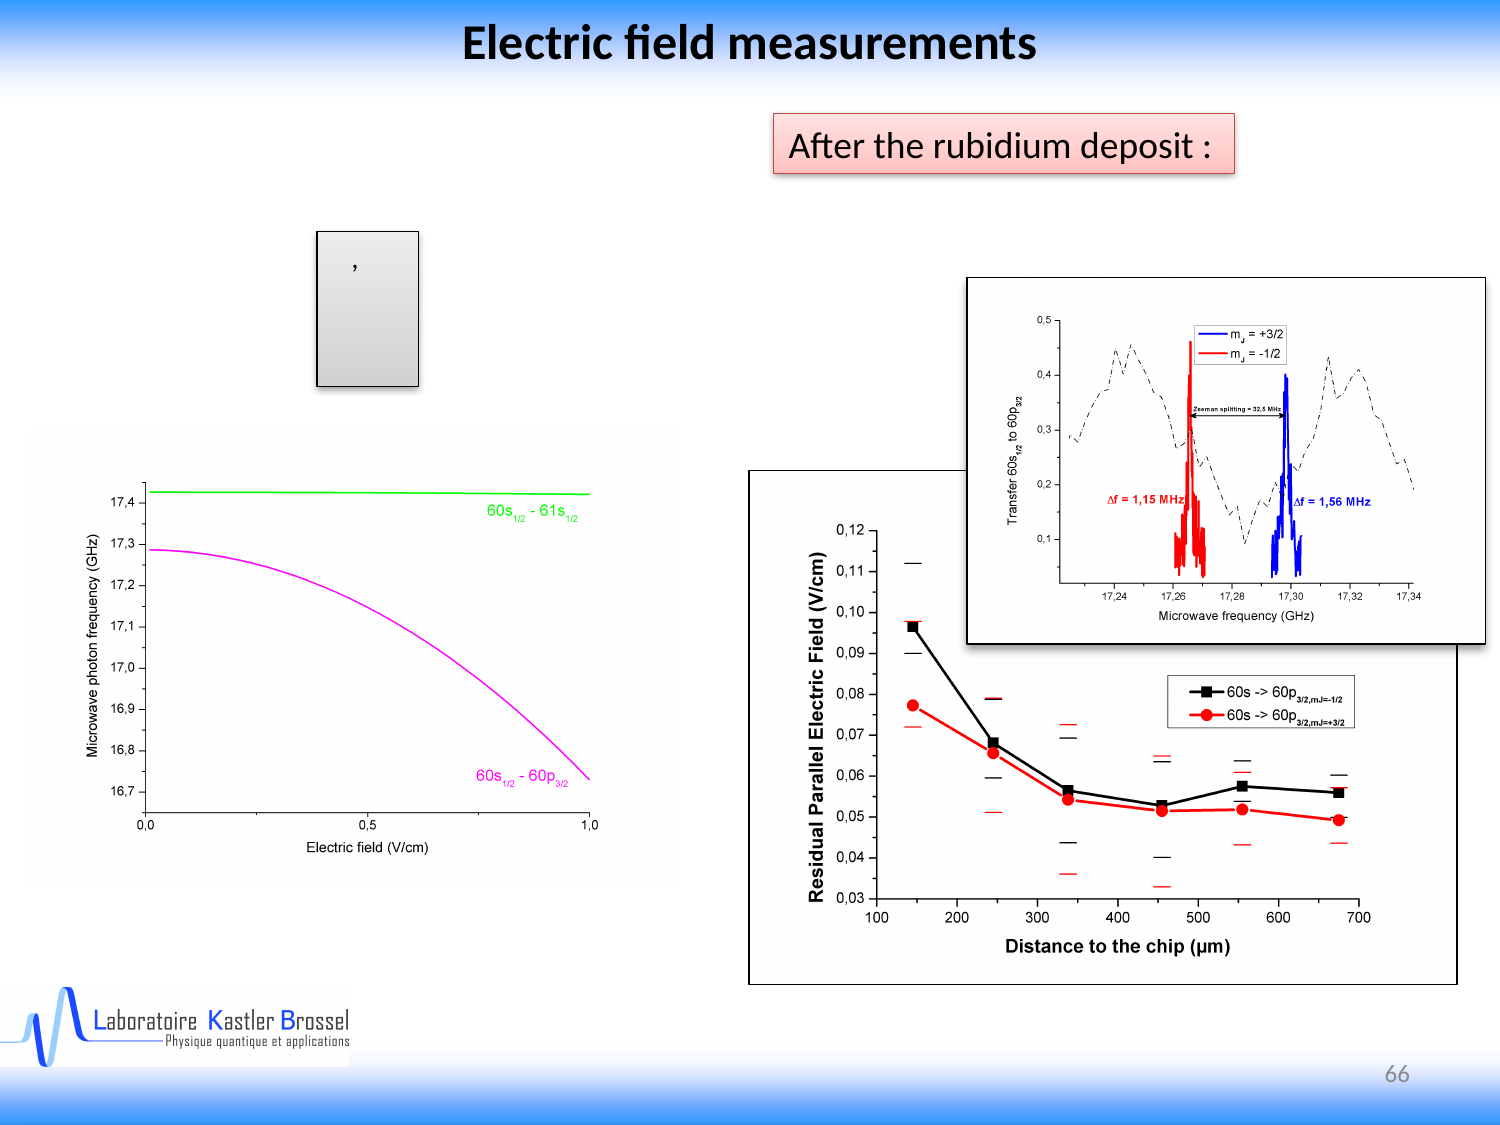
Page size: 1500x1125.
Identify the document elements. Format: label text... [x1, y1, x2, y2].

title Electric field measurements [0, 0, 1500, 79]
slide_number 66 [1074, 1042, 1425, 1103]
text_box After the rubidium deposit : [773, 113, 1235, 174]
picture [0, 79, 1500, 1125]
